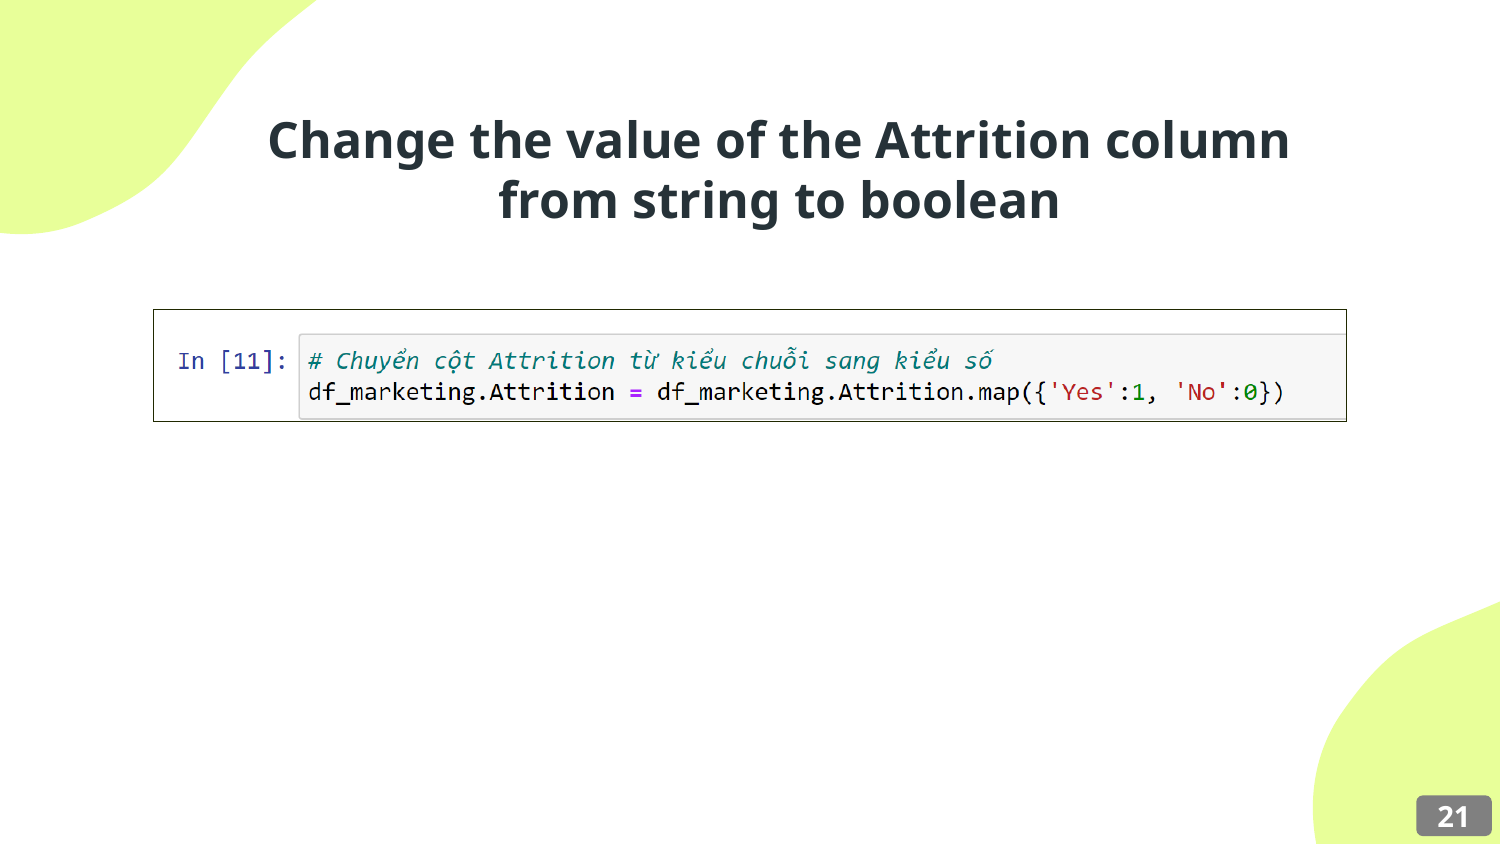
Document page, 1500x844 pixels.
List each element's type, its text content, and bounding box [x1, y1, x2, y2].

title Change the value of the Attrition column from string to boolean [199, 0, 1361, 338]
picture [152, 309, 1347, 423]
text_box 21 [1414, 793, 1495, 839]
